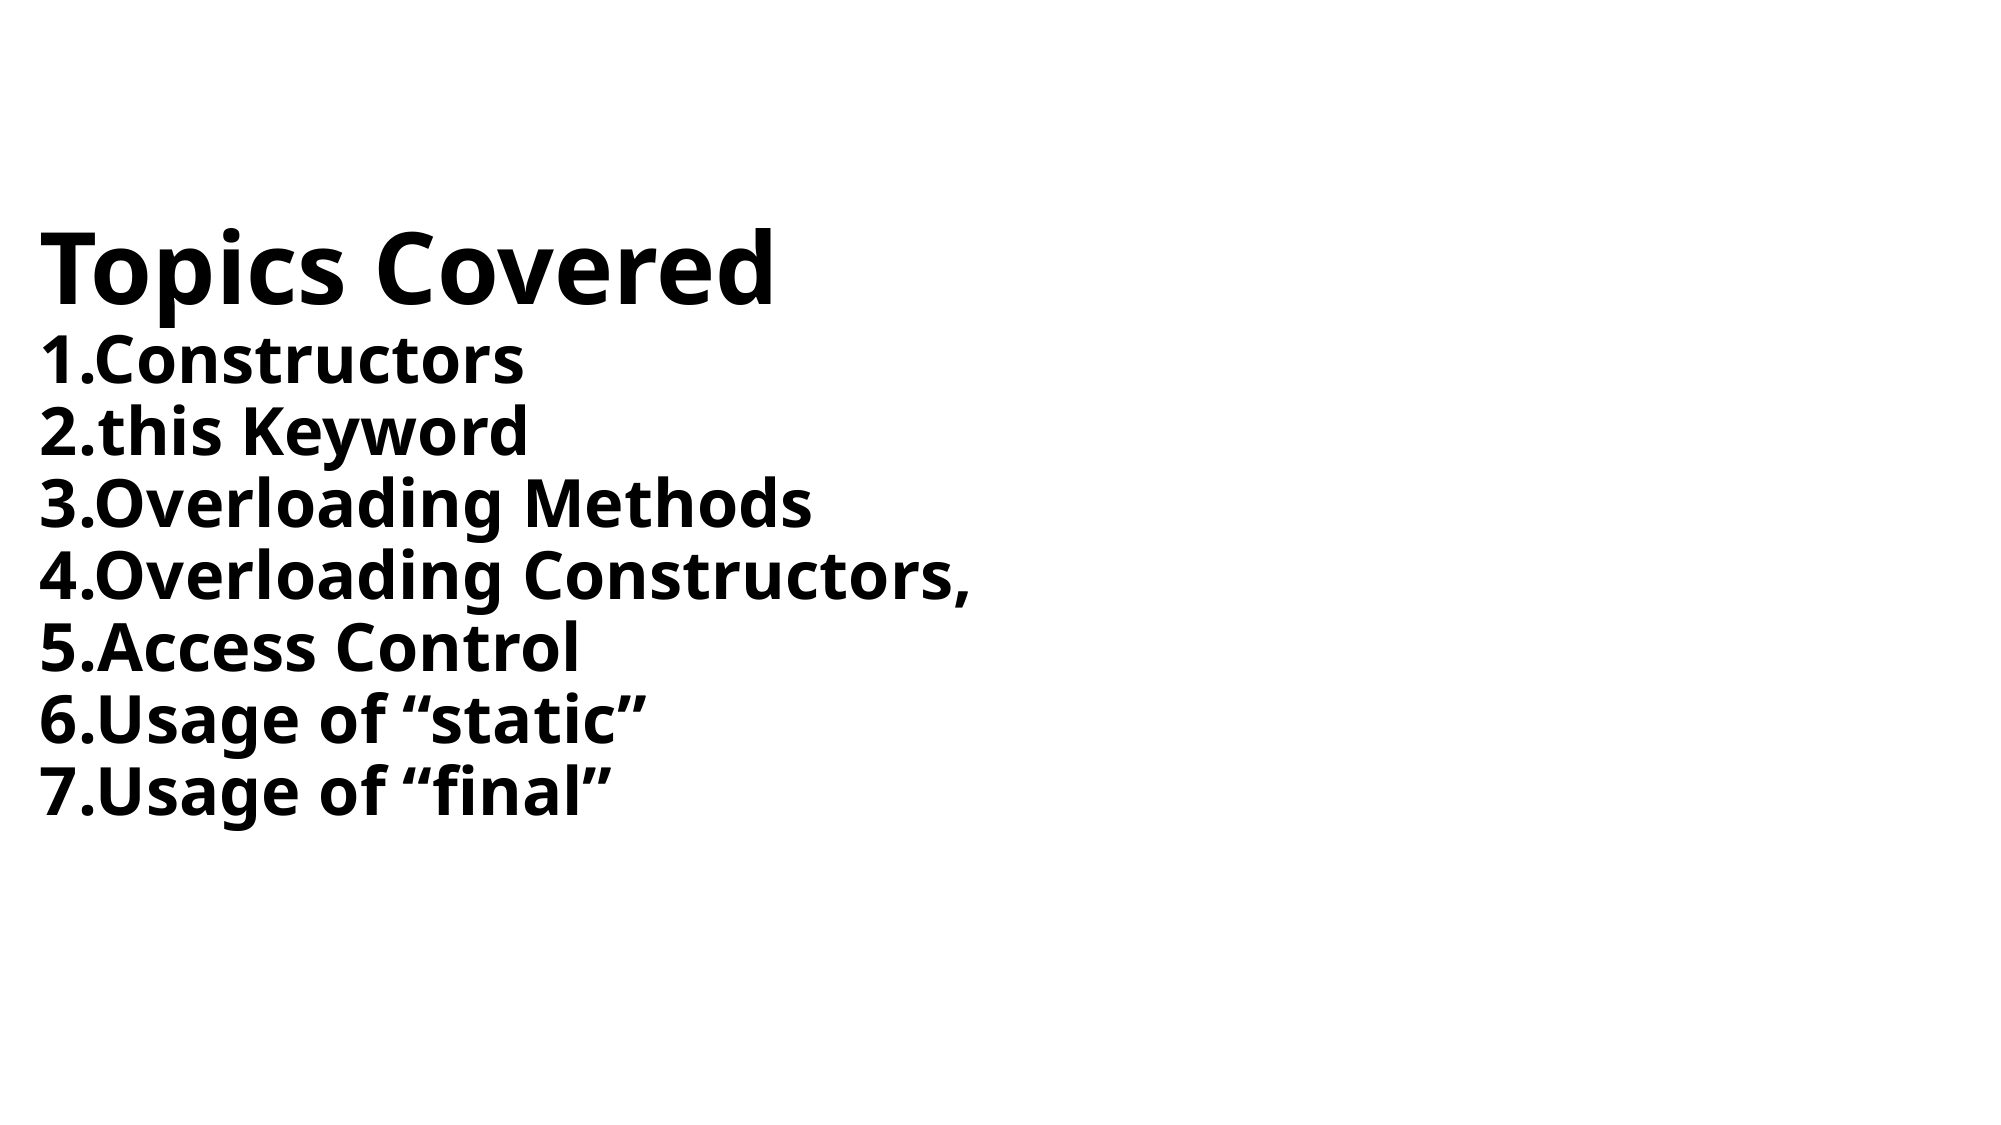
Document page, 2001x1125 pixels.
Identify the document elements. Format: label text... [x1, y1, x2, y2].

title Topics Covered 1.Constructors 2.this Keyword 3.Overloading Methods 4.Overloading Constructors, 5.Access Control 6.Usage of “static” 7.Usage of “final” [24, 62, 1438, 1125]
